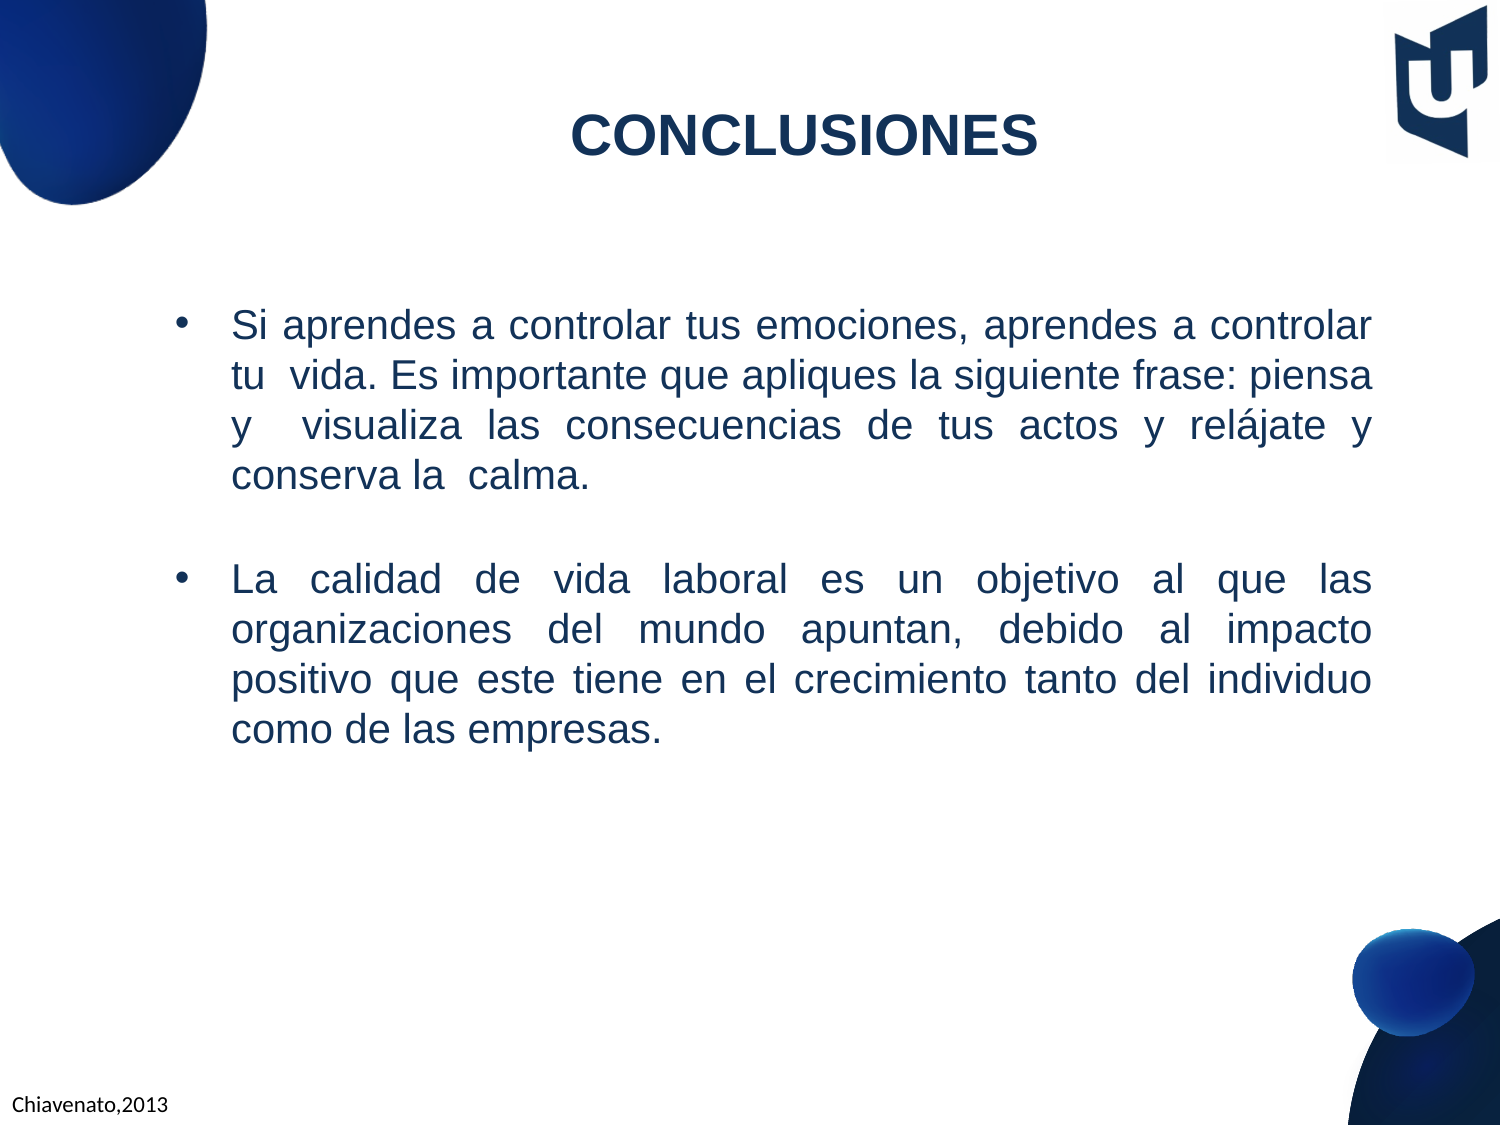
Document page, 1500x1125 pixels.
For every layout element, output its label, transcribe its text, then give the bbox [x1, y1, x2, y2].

picture [1297, 793, 1500, 1125]
picture [1383, 0, 1500, 164]
picture [0, 0, 318, 296]
text_box Chiavenato,2013 [0, 1082, 301, 1125]
text_box Si aprendes a controlar tus emociones, aprendes a controlar tu vida. Es importante que apliques la siguiente frase: piensa y visualiza las consecuencias de tus actos y relájate y conserva la calma. La calidad de vida laboral es un objetivo al que las organizaciones del mundo apuntan, debido al impacto positivo que este tiene en el crecimiento tanto del individuo como de las empresas. [172, 295, 1375, 752]
title CONCLUSIONES [360, 36, 1250, 226]
